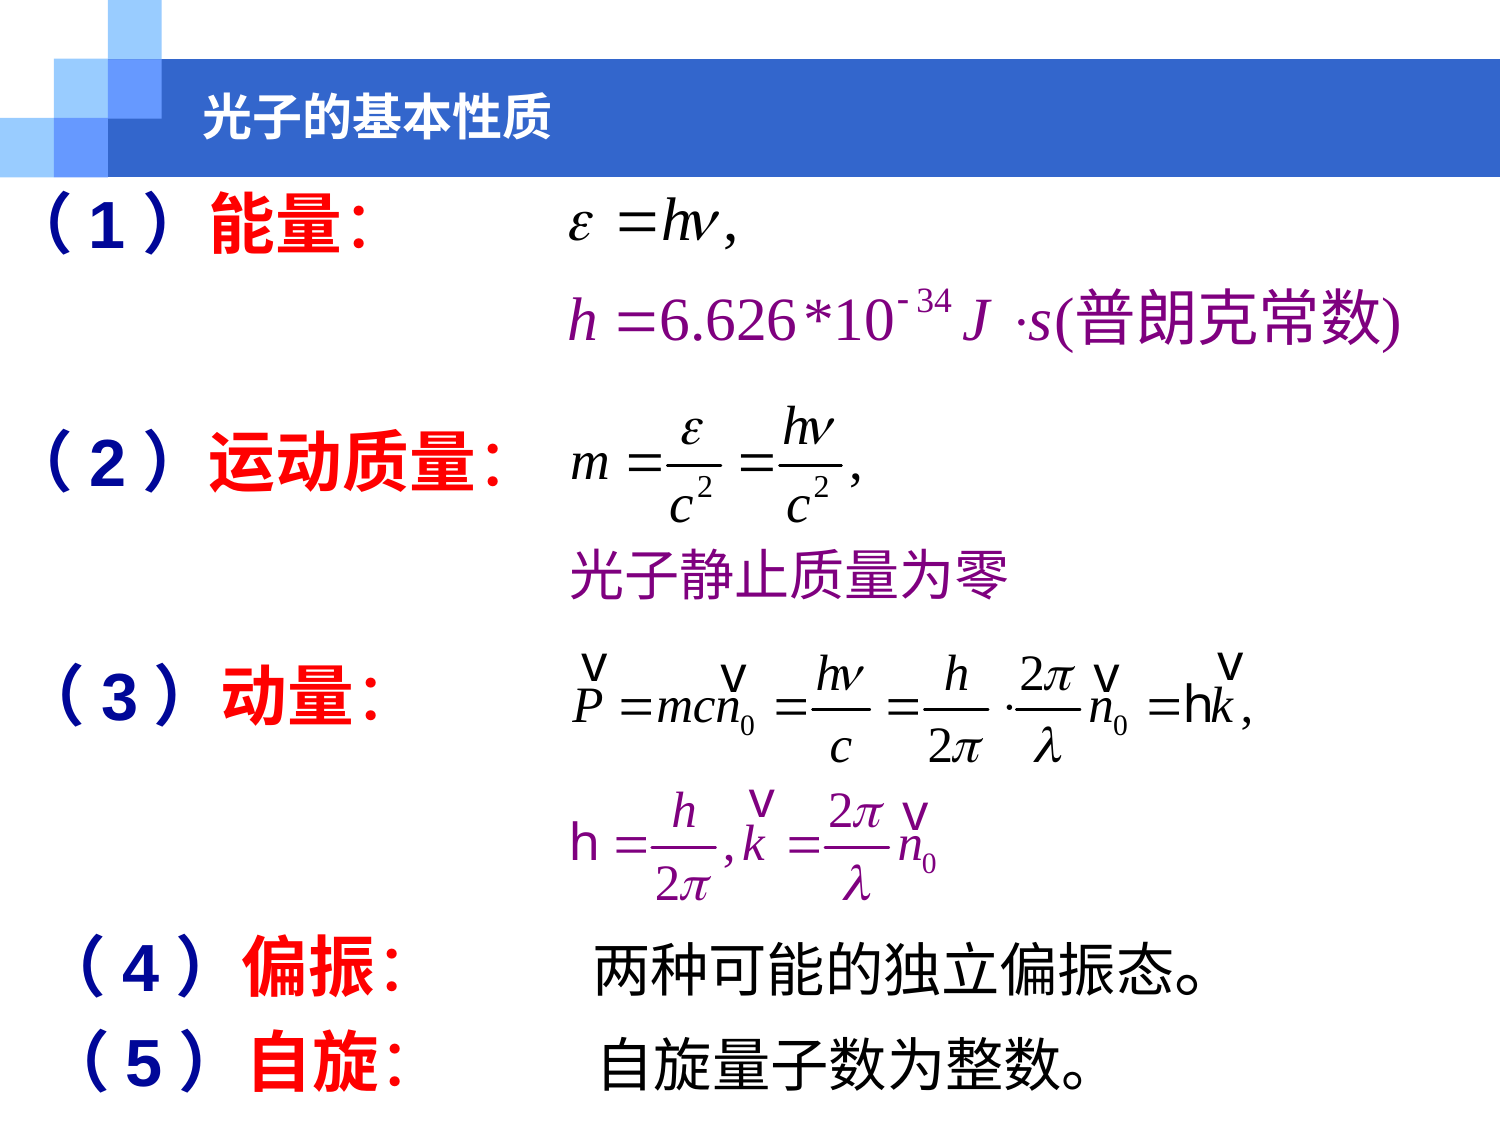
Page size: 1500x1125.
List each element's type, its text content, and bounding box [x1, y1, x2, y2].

text_box （3）动量： [3, 646, 496, 741]
text_box （2）运动质量： [0, 412, 562, 508]
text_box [0, 174, 1413, 368]
text_box （4）偏振： 两种可能的独立偏振态。 [24, 917, 1347, 1013]
title 光子的基本性质 [187, 75, 1400, 155]
text_box （5）自旋： 自旋量子数为整数。 [28, 1012, 1221, 1108]
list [562, 391, 1018, 613]
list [563, 639, 1263, 913]
